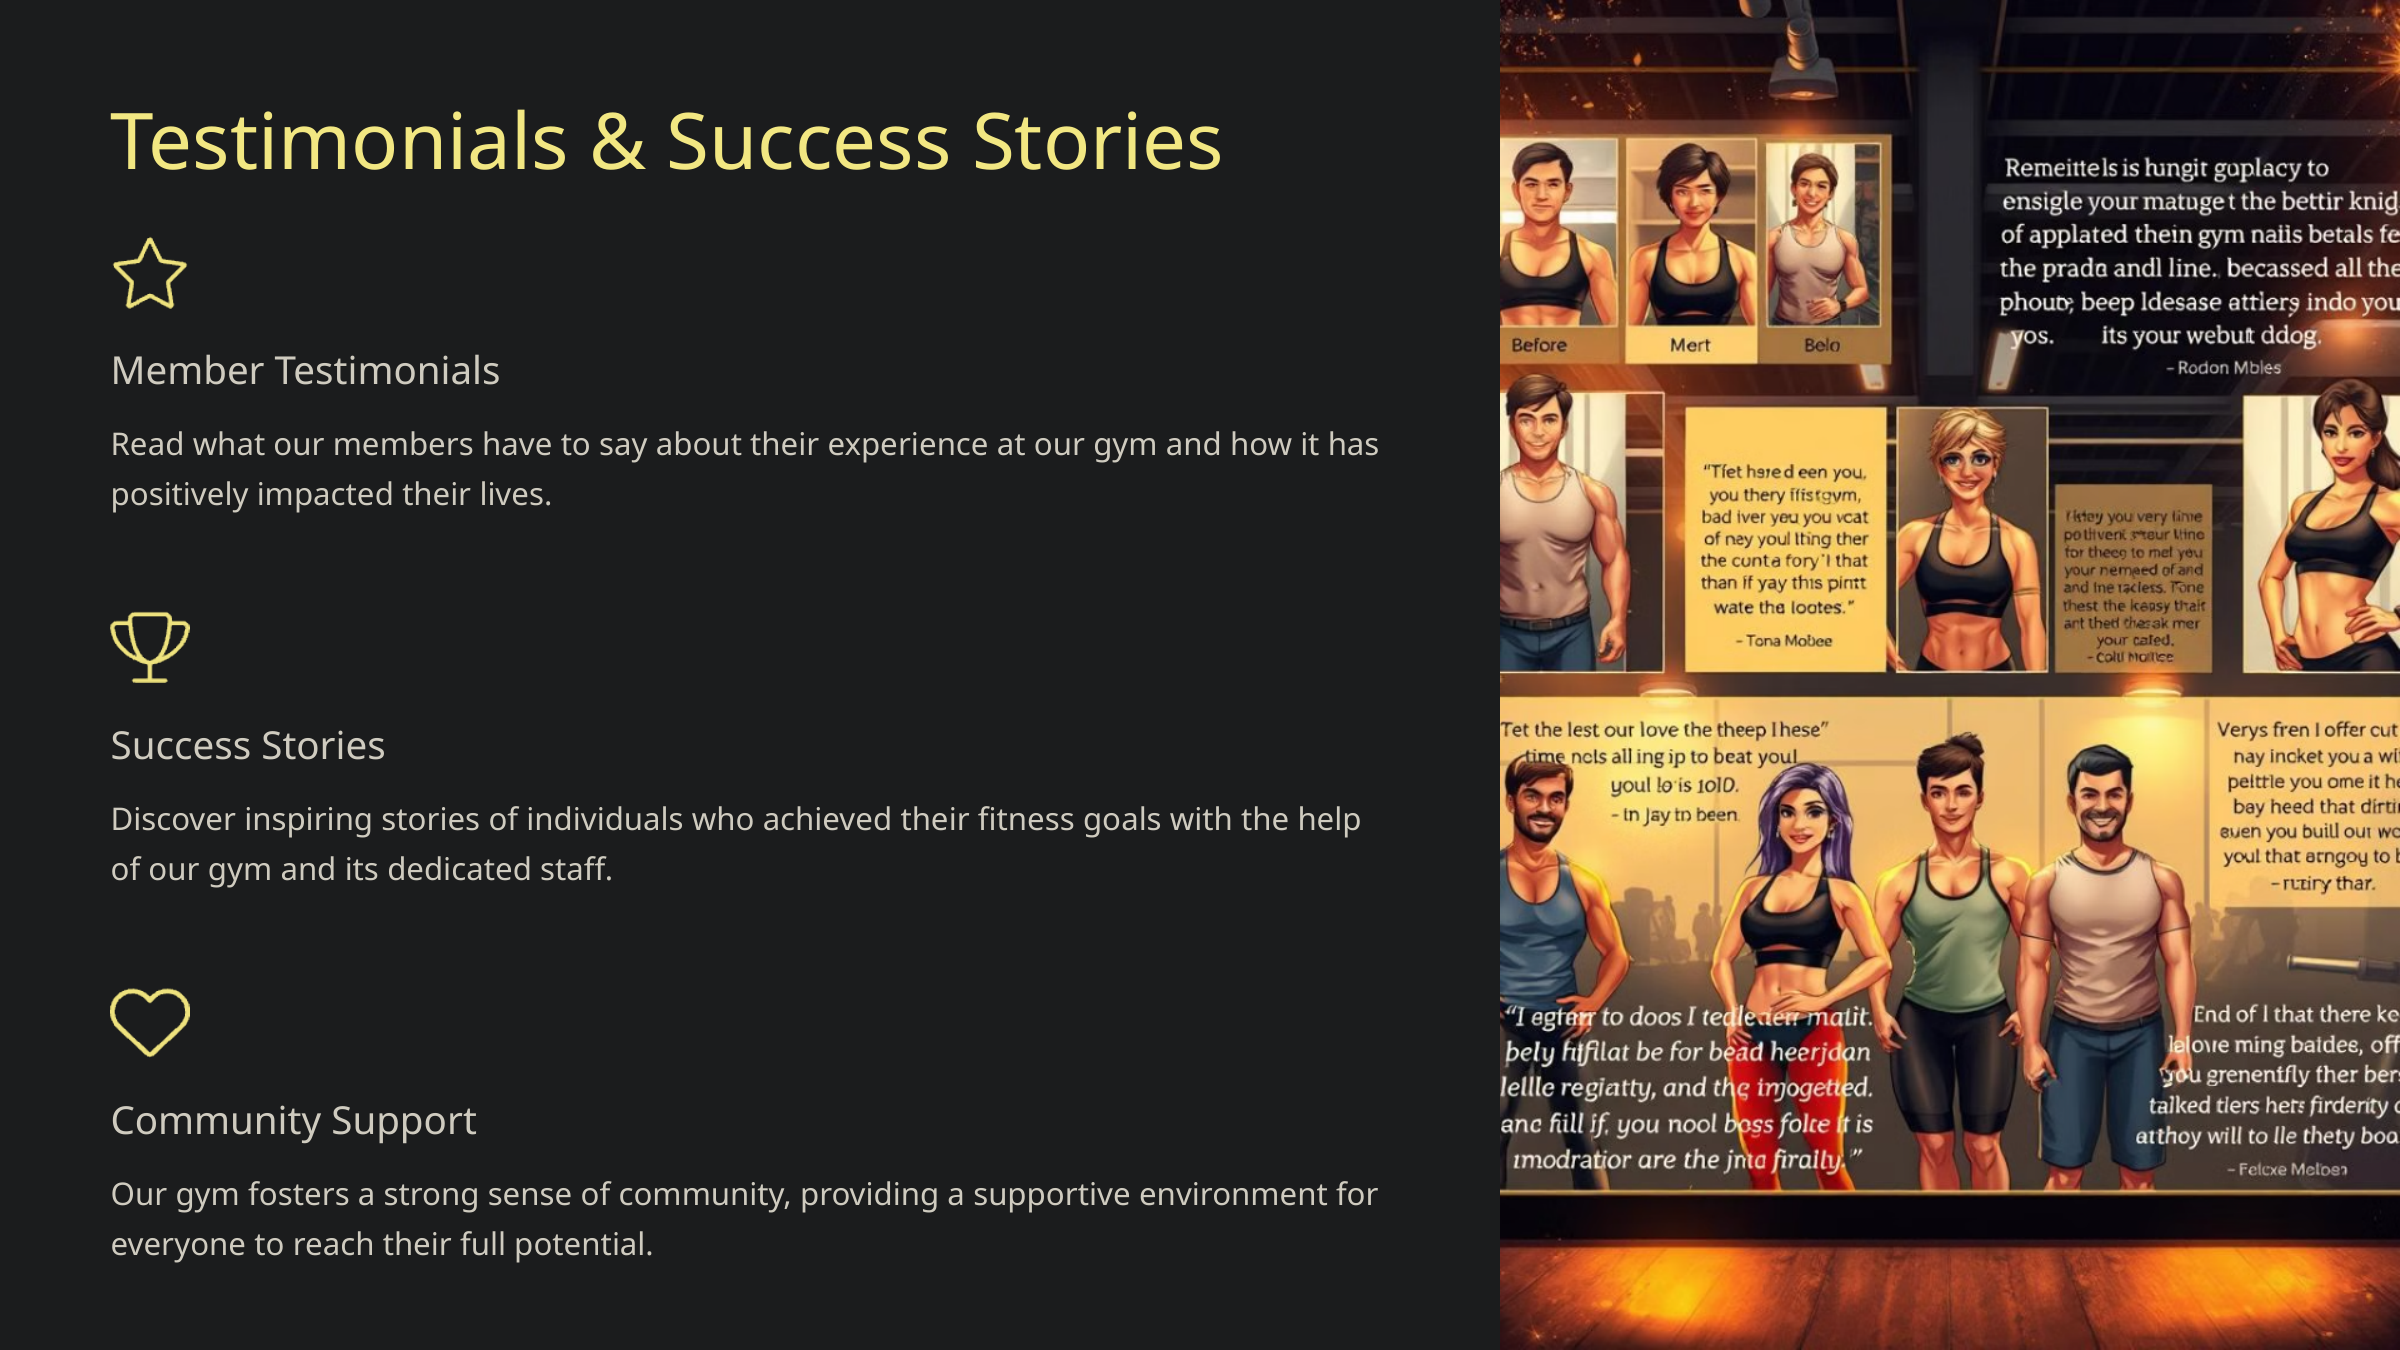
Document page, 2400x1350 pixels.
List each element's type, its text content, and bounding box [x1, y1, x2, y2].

text_box Read what our members have to say about their experience at our gym and how it has positively impacted their lives. [110, 412, 1390, 514]
text_box Member Testimonials [110, 343, 525, 394]
text_box Success Stories [110, 718, 506, 768]
picture [1499, 0, 2400, 1350]
text_box Discover inspiring stories of individuals who achieved their fitness goals with the help of our gym and its dedicated staff. [110, 786, 1390, 888]
picture [110, 233, 190, 313]
picture [110, 607, 190, 688]
text_box Community Support [110, 1093, 506, 1143]
text_box Testimonials & Success Stories [110, 87, 1286, 186]
text_box Our gym fosters a strong sense of community, providing a supportive environment for everyone to reach their full potential. [110, 1161, 1390, 1263]
picture [110, 982, 190, 1062]
